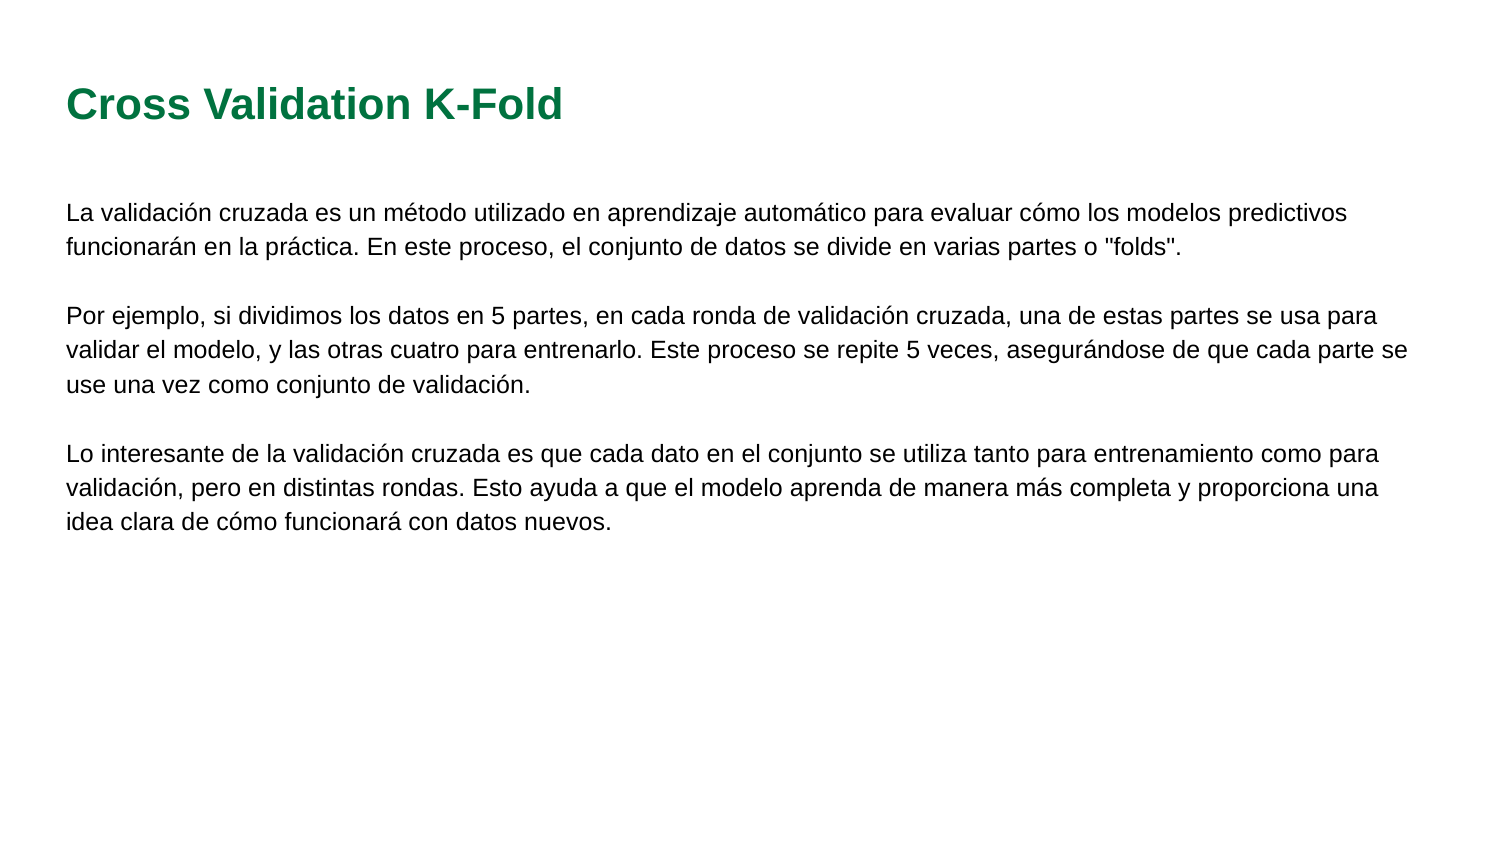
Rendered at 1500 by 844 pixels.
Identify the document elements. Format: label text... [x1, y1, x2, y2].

list La validación cruzada es un método utilizado en aprendizaje automático para evaluar cómo los modelos predictivos funcionarán en la práctica. En este proceso, el conjunto de datos se divide en varias partes o "folds". Por ejemplo, si dividimos los datos en 5 partes, en cada ronda de validación cruzada, una de estas partes se usa para validar el modelo, y las otras cuatro para entrenarlo. Este proceso se repite 5 veces, asegurándose de que cada parte se use una vez como conjunto de validación. Lo interesante de la validación cruzada es que cada dato en el conjunto se utiliza tanto para entrenamiento como para validación, pero en distintas rondas. Esto ayuda a que el modelo aprenda de manera más completa y proporciona una idea clara de cómo funcionará con datos nuevos. [51, 176, 1449, 737]
title Cross Validation K-Fold [51, 60, 1449, 155]
